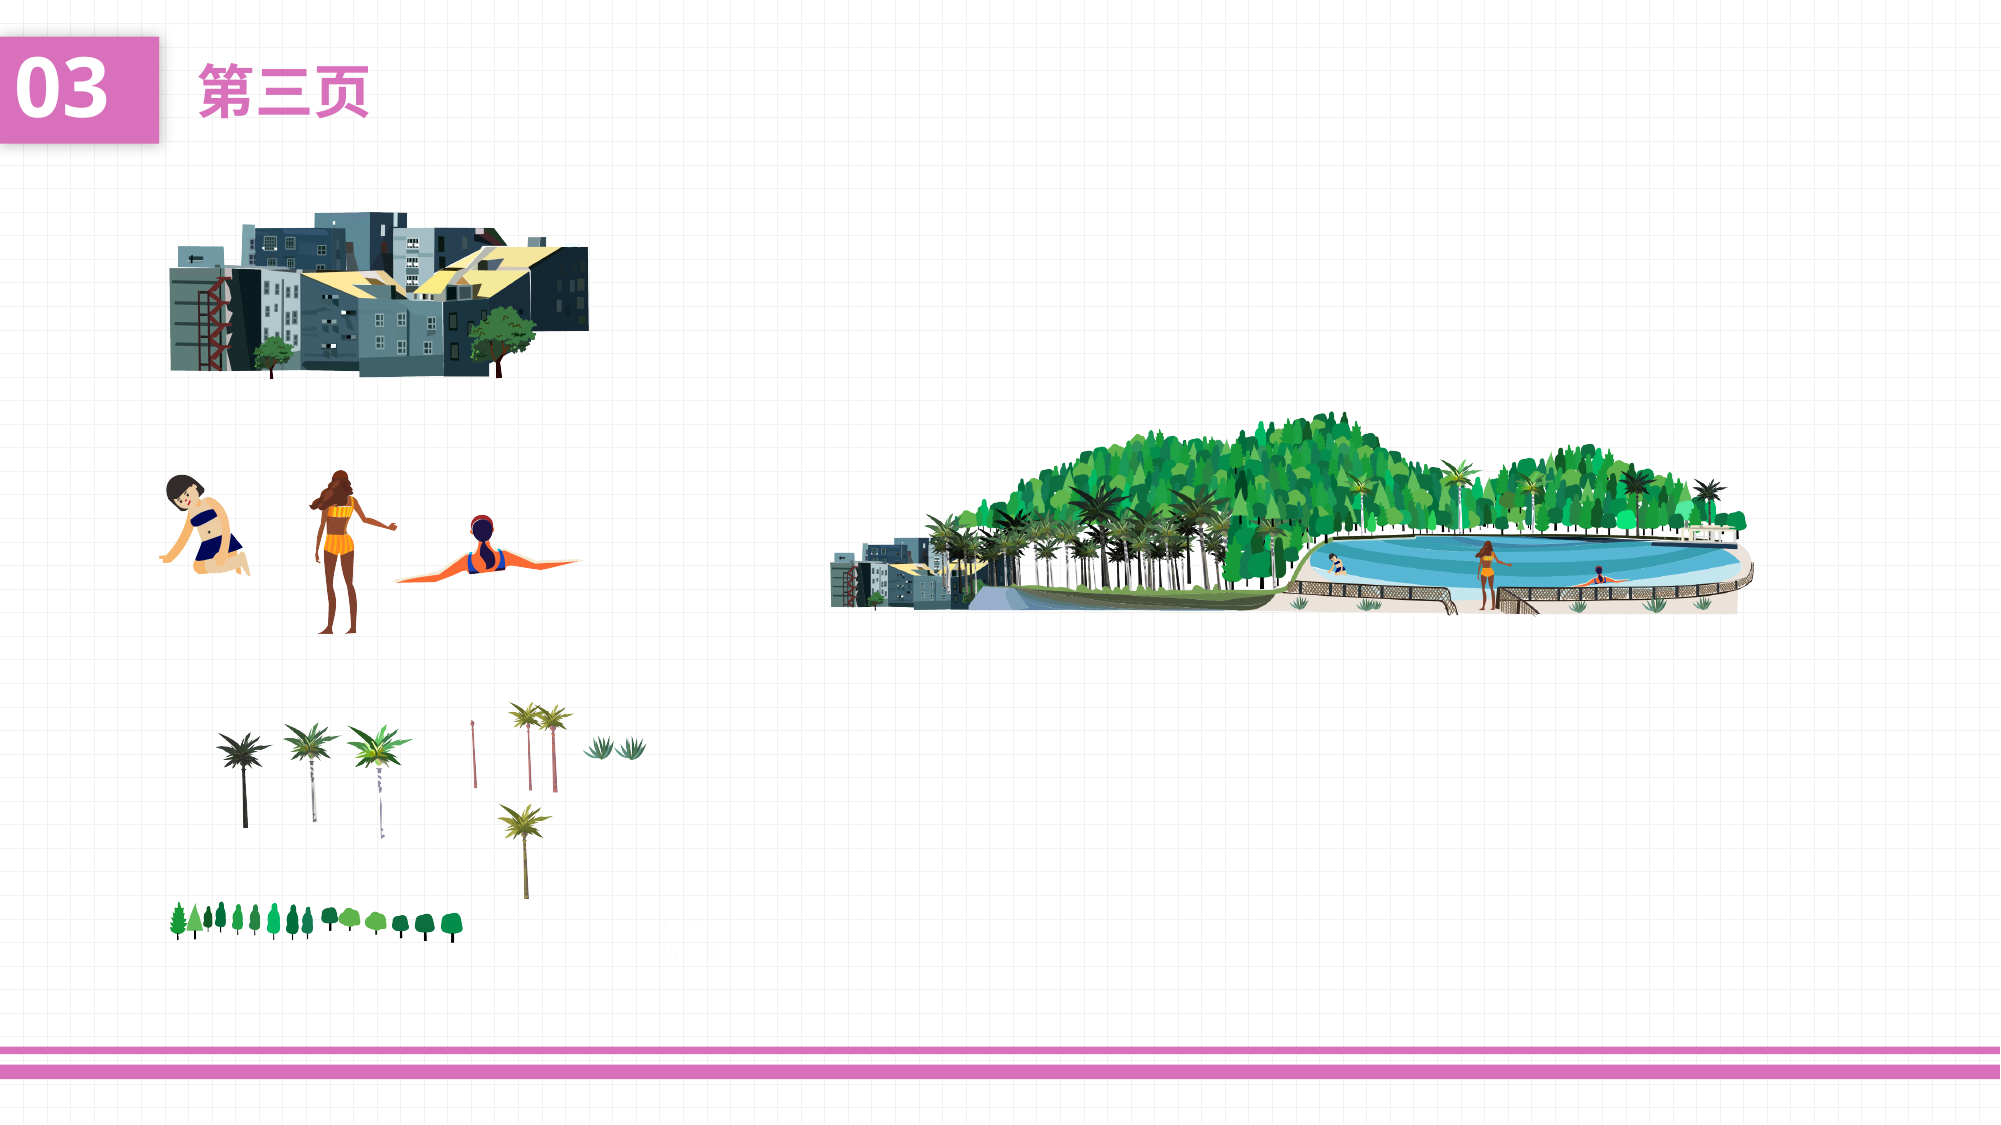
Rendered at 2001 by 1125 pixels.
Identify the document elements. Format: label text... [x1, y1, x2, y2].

list 03 [0, 36, 160, 144]
picture [470, 701, 714, 963]
picture [169, 722, 463, 943]
picture [169, 212, 589, 398]
list 第三页 [182, 36, 1238, 144]
picture [830, 411, 1754, 619]
picture [159, 470, 585, 634]
